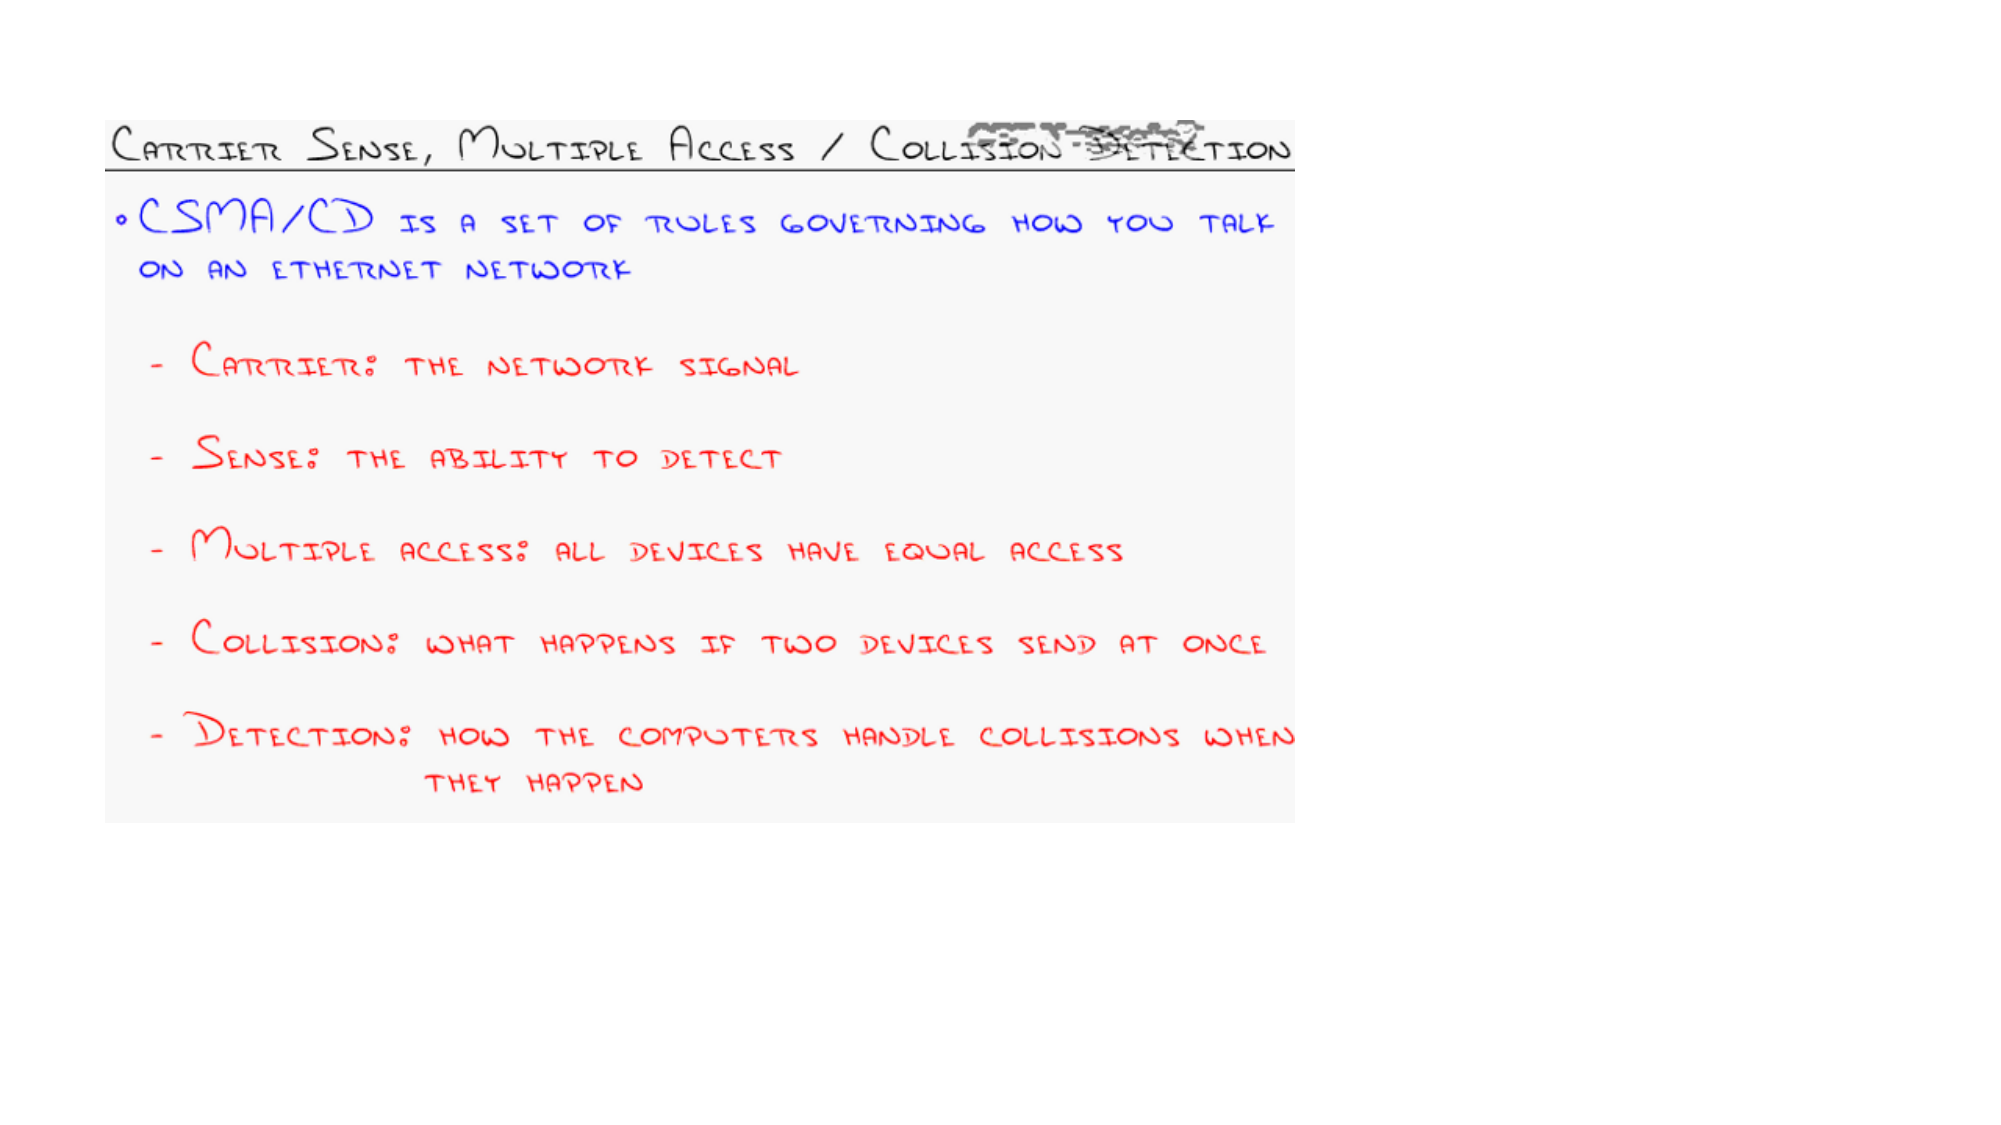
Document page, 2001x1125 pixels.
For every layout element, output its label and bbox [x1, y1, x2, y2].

picture [105, 120, 1295, 823]
